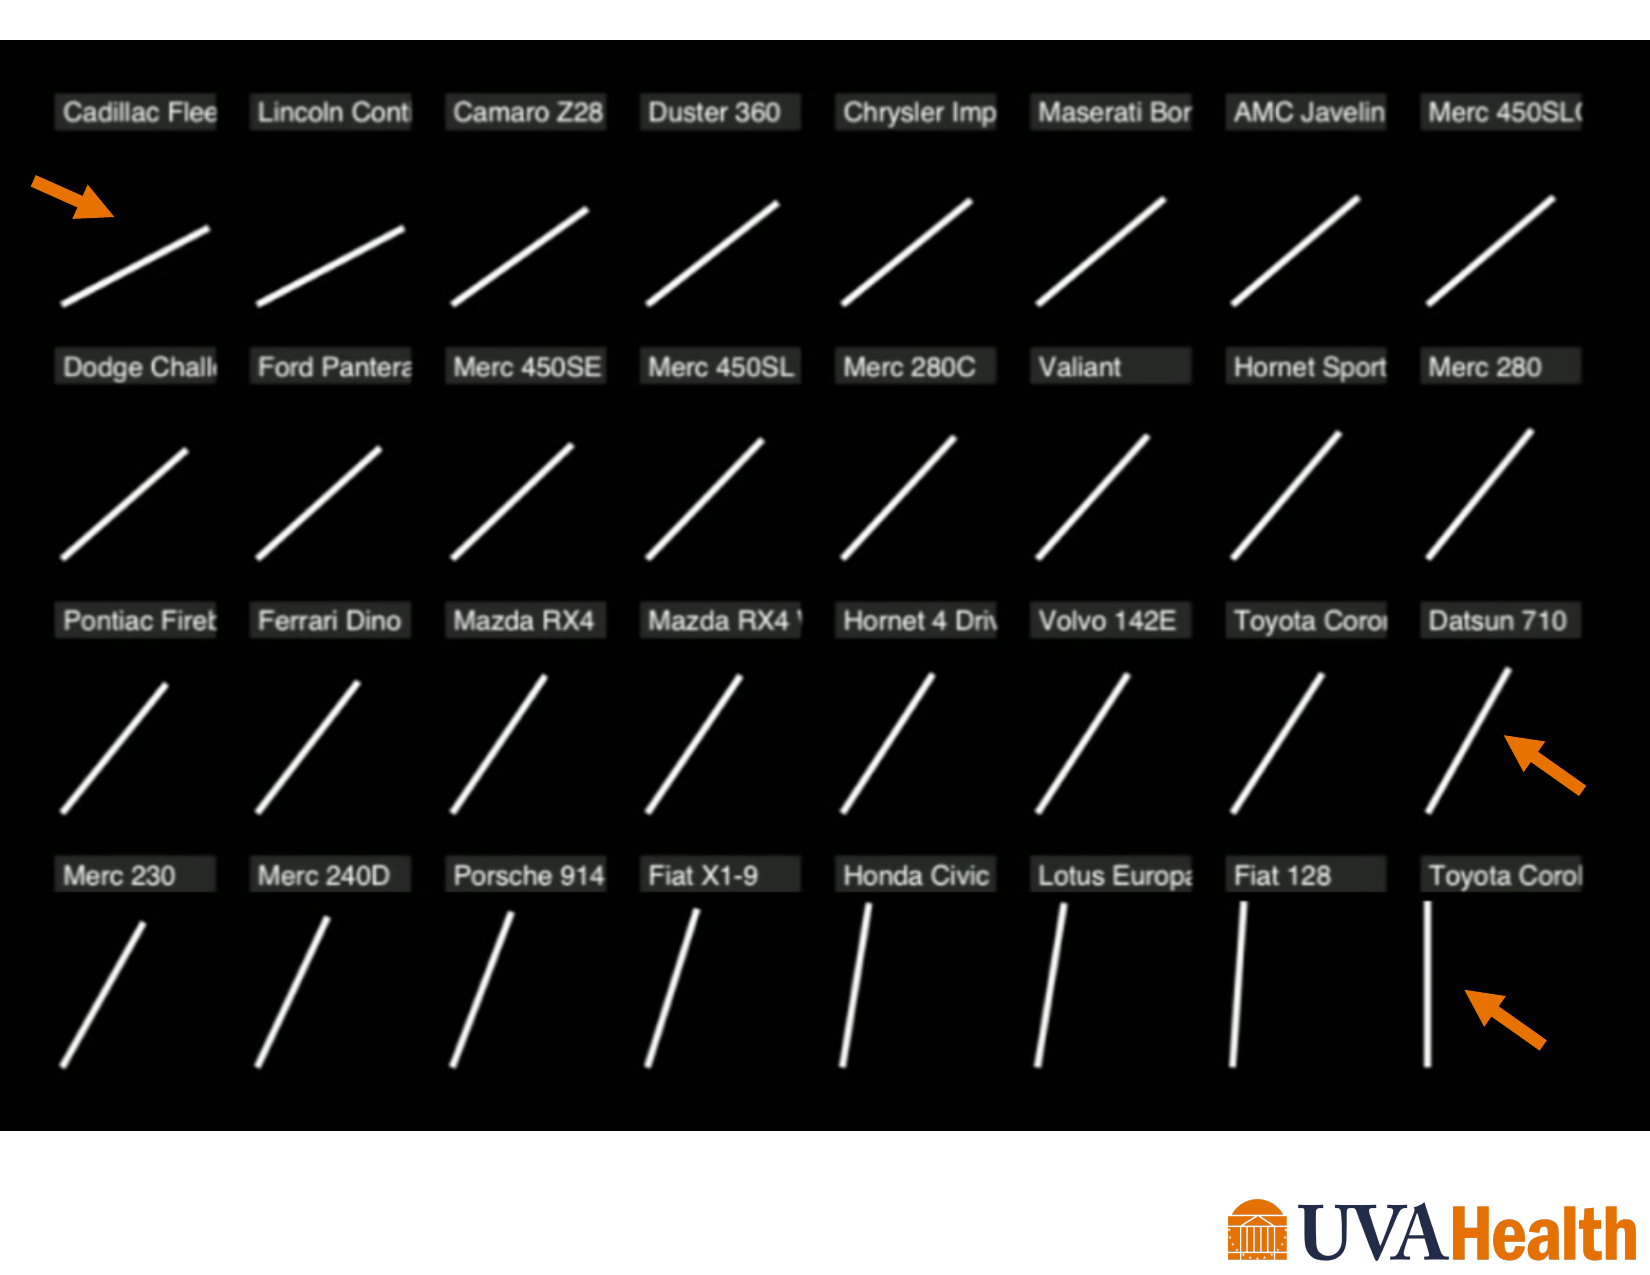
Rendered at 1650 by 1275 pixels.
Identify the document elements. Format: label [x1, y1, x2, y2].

text_box [33, 180, 115, 218]
text_box [1503, 735, 1583, 791]
text_box [1464, 989, 1544, 1046]
picture [1228, 1199, 1636, 1261]
picture [0, 40, 1650, 1131]
